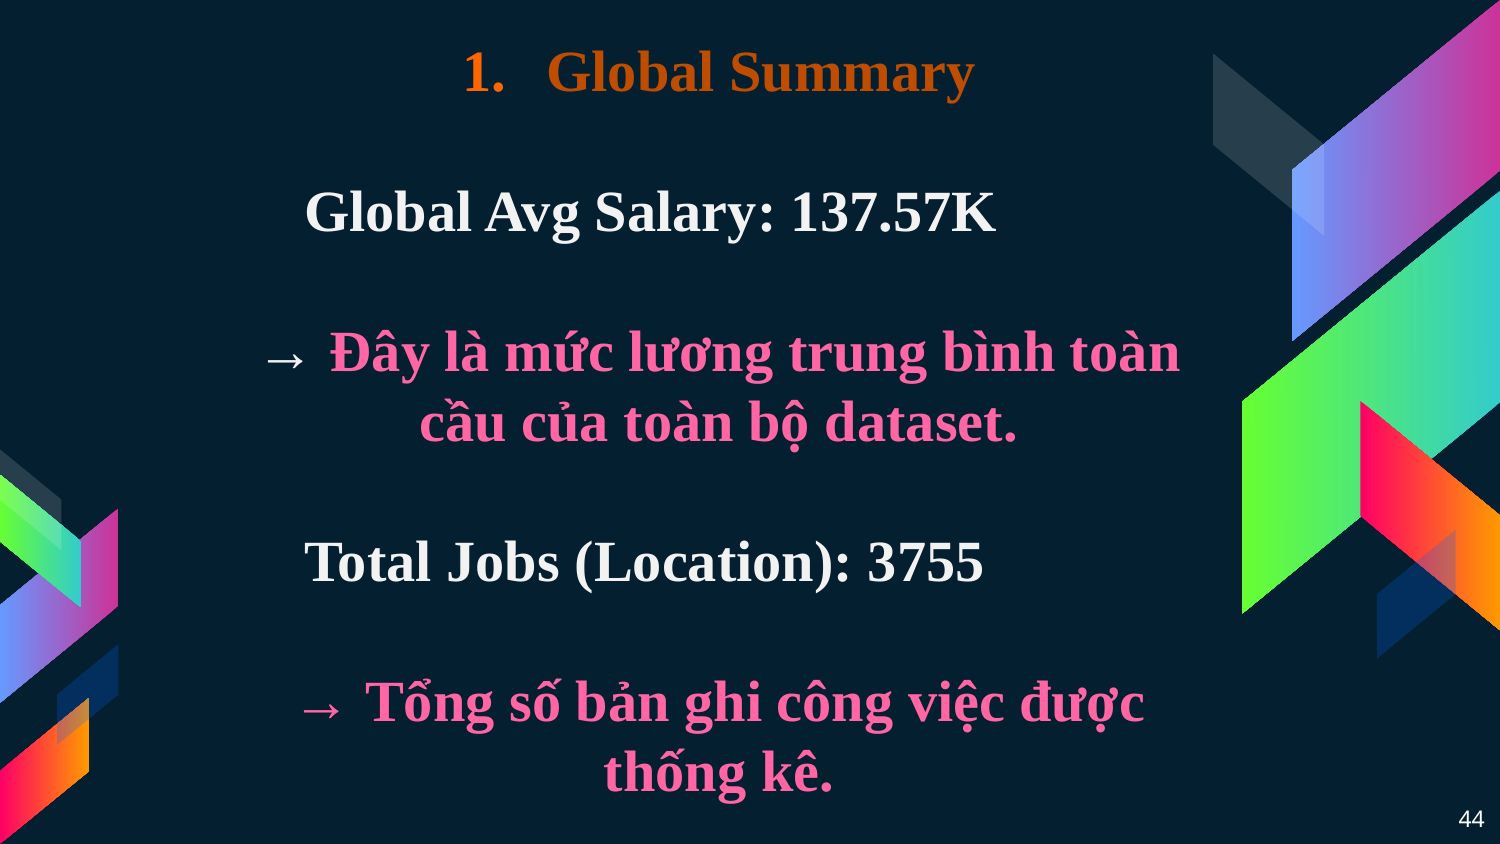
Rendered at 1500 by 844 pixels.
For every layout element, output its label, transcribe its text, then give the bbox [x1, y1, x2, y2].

slide_number 44 [1403, 789, 1500, 844]
text_box Global Summary 🔹 Global Avg Salary: 137.57K → Đây là mức lương trung bình toàn cầu của toàn bộ dataset. 🔹 Total Jobs (Location): 3755 → Tổng số bản ghi công việc được thống kê. [229, 25, 1209, 811]
